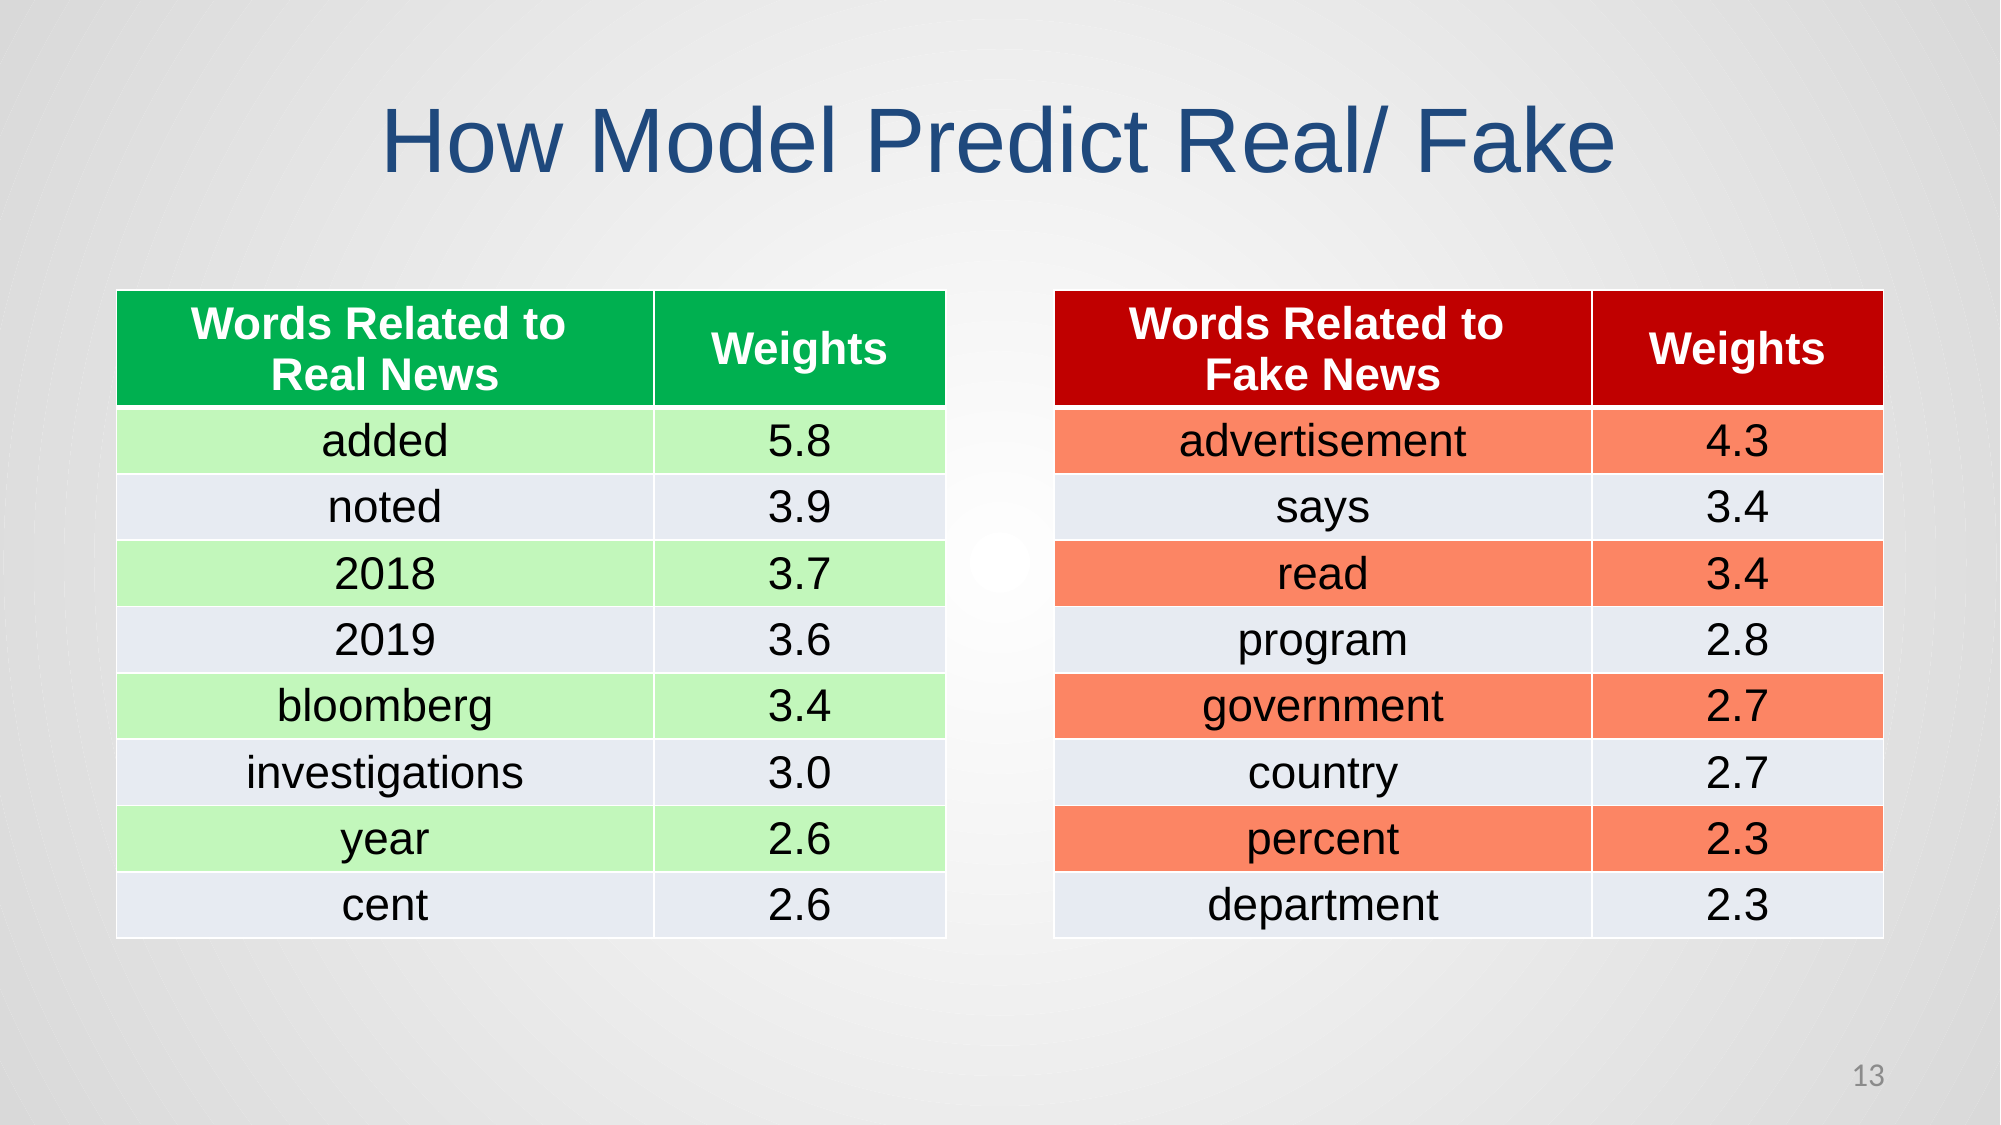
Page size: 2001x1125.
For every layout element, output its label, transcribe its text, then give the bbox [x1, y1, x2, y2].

table_cell 3.4 [655, 674, 945, 738]
table_cell 2.3 [1593, 873, 1883, 937]
table_cell 3.4 [1593, 475, 1883, 539]
table_cell country [1055, 740, 1591, 805]
table_cell 2.8 [1593, 607, 1883, 672]
table_cell advertisement [1055, 410, 1591, 473]
table_cell says [1055, 475, 1591, 539]
text_box How Model Predict Real/ Fake [137, 73, 1863, 199]
table_cell program [1055, 607, 1591, 672]
table_header Weights [1593, 291, 1883, 405]
table_cell 4.3 [1593, 410, 1883, 473]
table_cell 3.7 [655, 541, 945, 606]
table_header Weights [655, 291, 945, 405]
table_cell read [1055, 541, 1591, 606]
table_cell 2.3 [1593, 806, 1883, 871]
table_cell bloomberg [117, 674, 653, 738]
table_cell 2.7 [1593, 674, 1883, 738]
table_cell added [117, 410, 653, 473]
table_cell 2.6 [655, 873, 945, 937]
table_cell investigations [117, 740, 653, 805]
table_cell 5.8 [655, 410, 945, 473]
table_cell 3.0 [655, 740, 945, 805]
table_cell year [117, 806, 653, 871]
table_cell department [1055, 873, 1591, 937]
table_cell 2.7 [1593, 740, 1883, 805]
table_cell cent [117, 873, 653, 937]
slide_number 13 [1433, 1042, 1900, 1103]
table_header Words Related to Fake News [1055, 291, 1591, 405]
table_cell 3.6 [655, 607, 945, 672]
table_header Words Related to Real News [117, 291, 653, 405]
table_cell 2.6 [655, 806, 945, 871]
table_cell 2019 [117, 607, 653, 672]
table_cell 3.4 [1593, 541, 1883, 606]
table_cell government [1055, 674, 1591, 738]
table_cell 3.9 [655, 475, 945, 539]
table_cell noted [117, 475, 653, 539]
table_cell percent [1055, 806, 1591, 871]
table_cell 2018 [117, 541, 653, 606]
